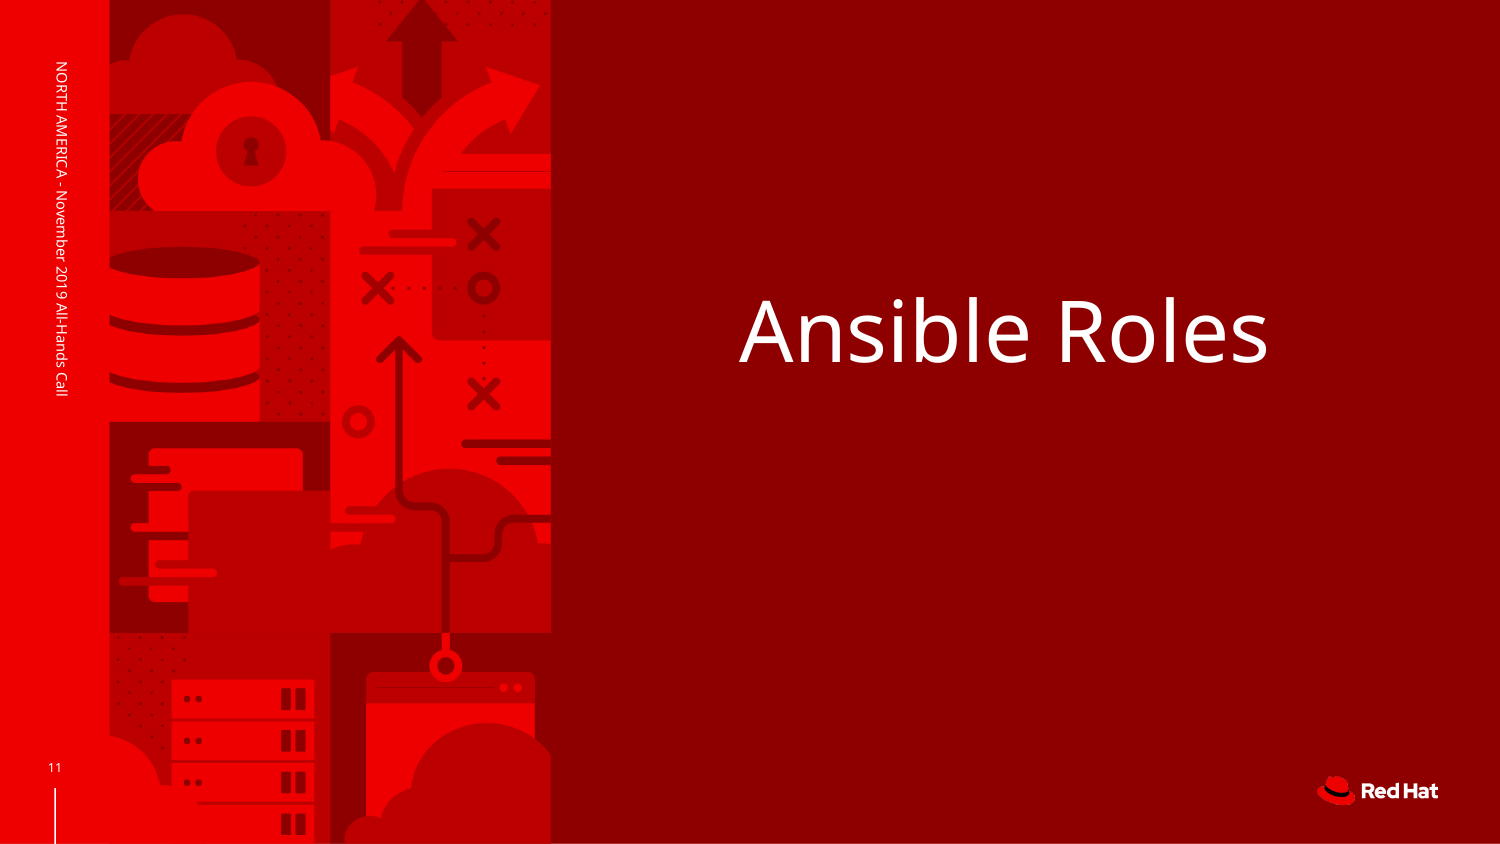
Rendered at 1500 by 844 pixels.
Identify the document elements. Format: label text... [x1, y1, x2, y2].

picture [0, 0, 1500, 844]
slide_number 11 [10, 759, 101, 777]
subtitle NORTH AMERICA - November 2019 All-Hands Call [0, 0, 108, 634]
title Ansible Roles [617, 269, 1394, 697]
